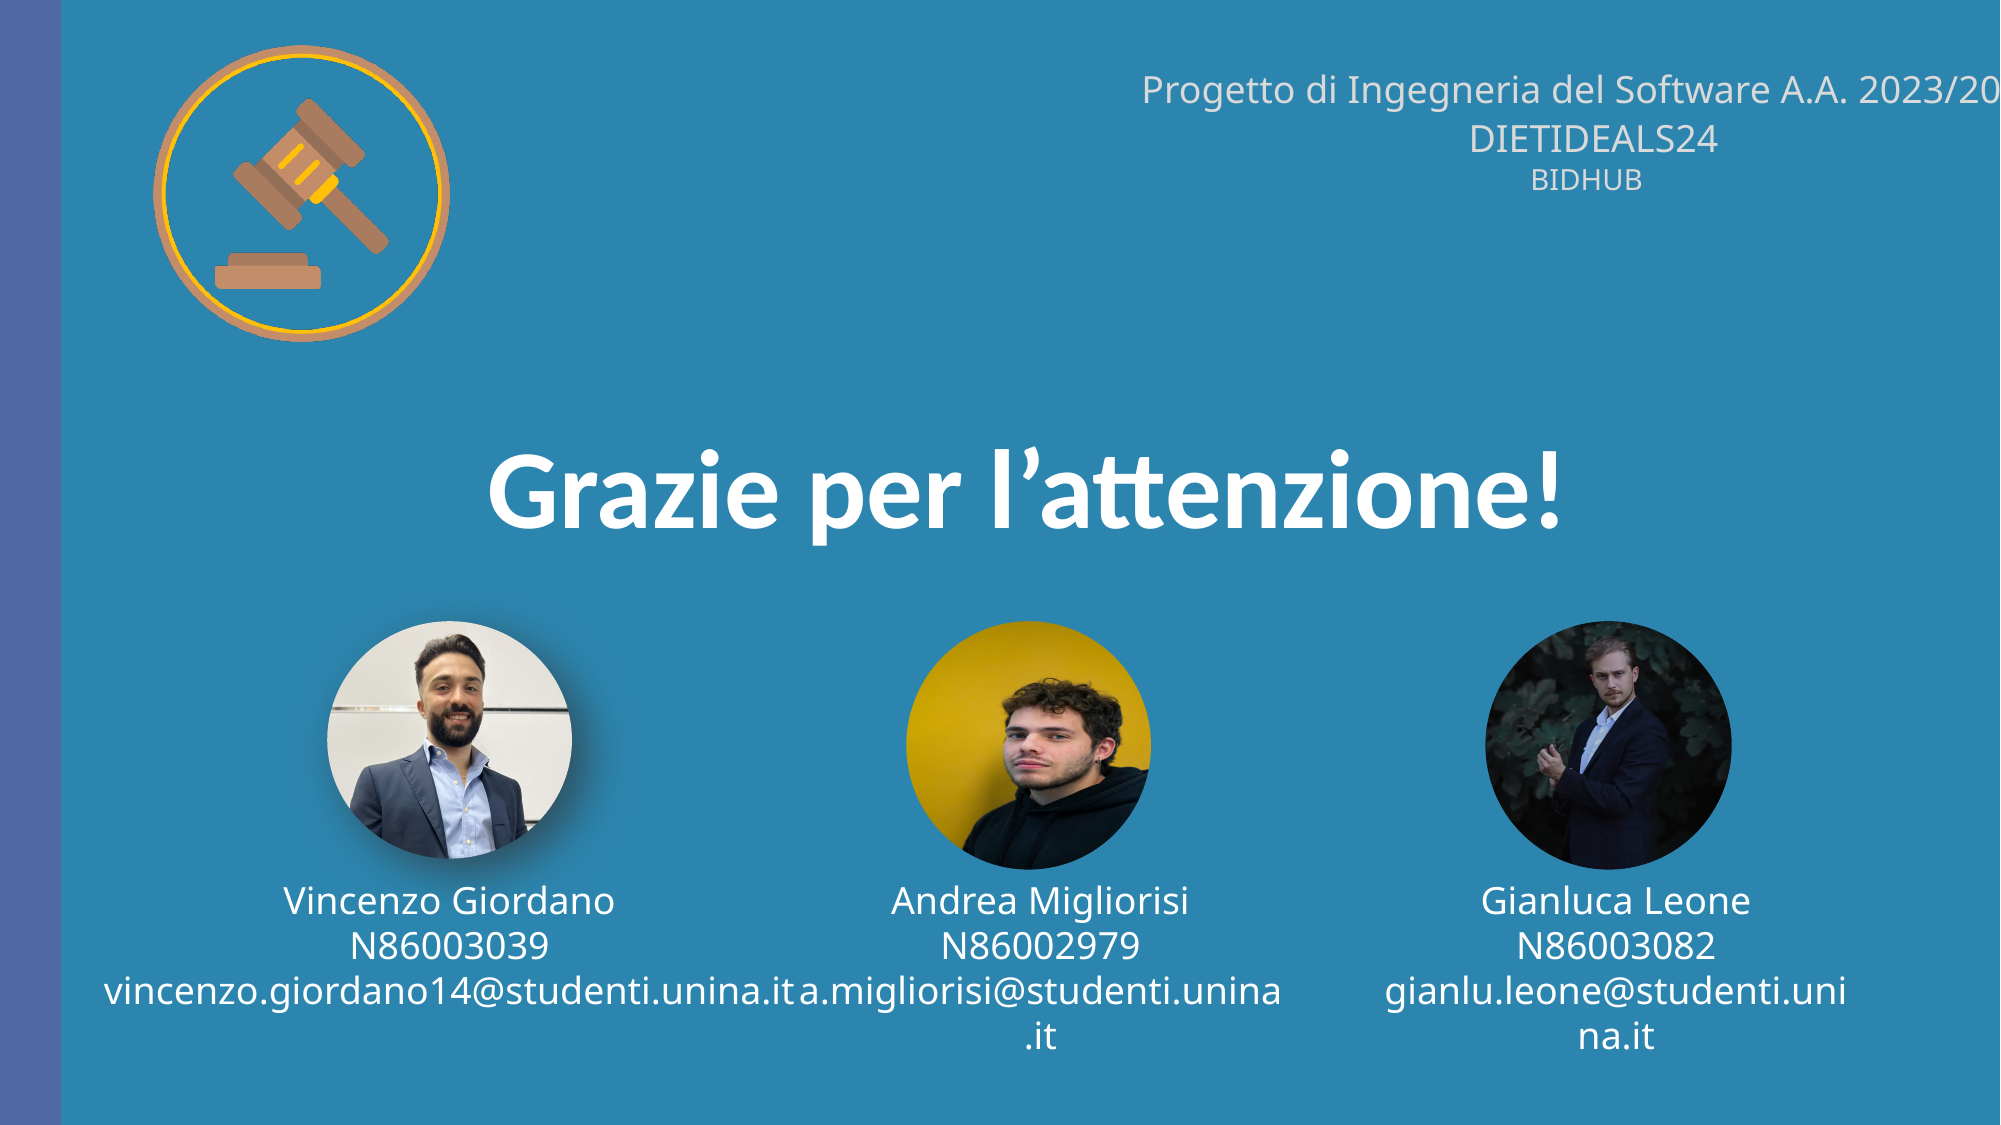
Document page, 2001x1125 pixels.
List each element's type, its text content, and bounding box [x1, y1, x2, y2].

text_box Progetto di Ingegneria del Software A.A. 2023/2024 [1126, 58, 2000, 119]
title Grazie per l’attenzione! [381, 401, 1677, 561]
text_box DIETIDEALS24 [1453, 107, 1734, 168]
picture [153, 44, 450, 342]
picture [327, 621, 572, 859]
picture [1485, 621, 1732, 870]
text_box Gianluca Leone N86003082 gianlu.leone@studenti.unina.it [1367, 869, 1866, 1065]
picture [906, 621, 1151, 870]
text_box Vincenzo Giordano N86003039 vincenzo.giordano14@studenti.unina.it [89, 869, 782, 1020]
text_box Andrea Migliorisi N86002979 a.migliorisi@studenti.unina.it [782, 869, 1299, 1110]
text_box BIDHUB [1515, 153, 1658, 204]
